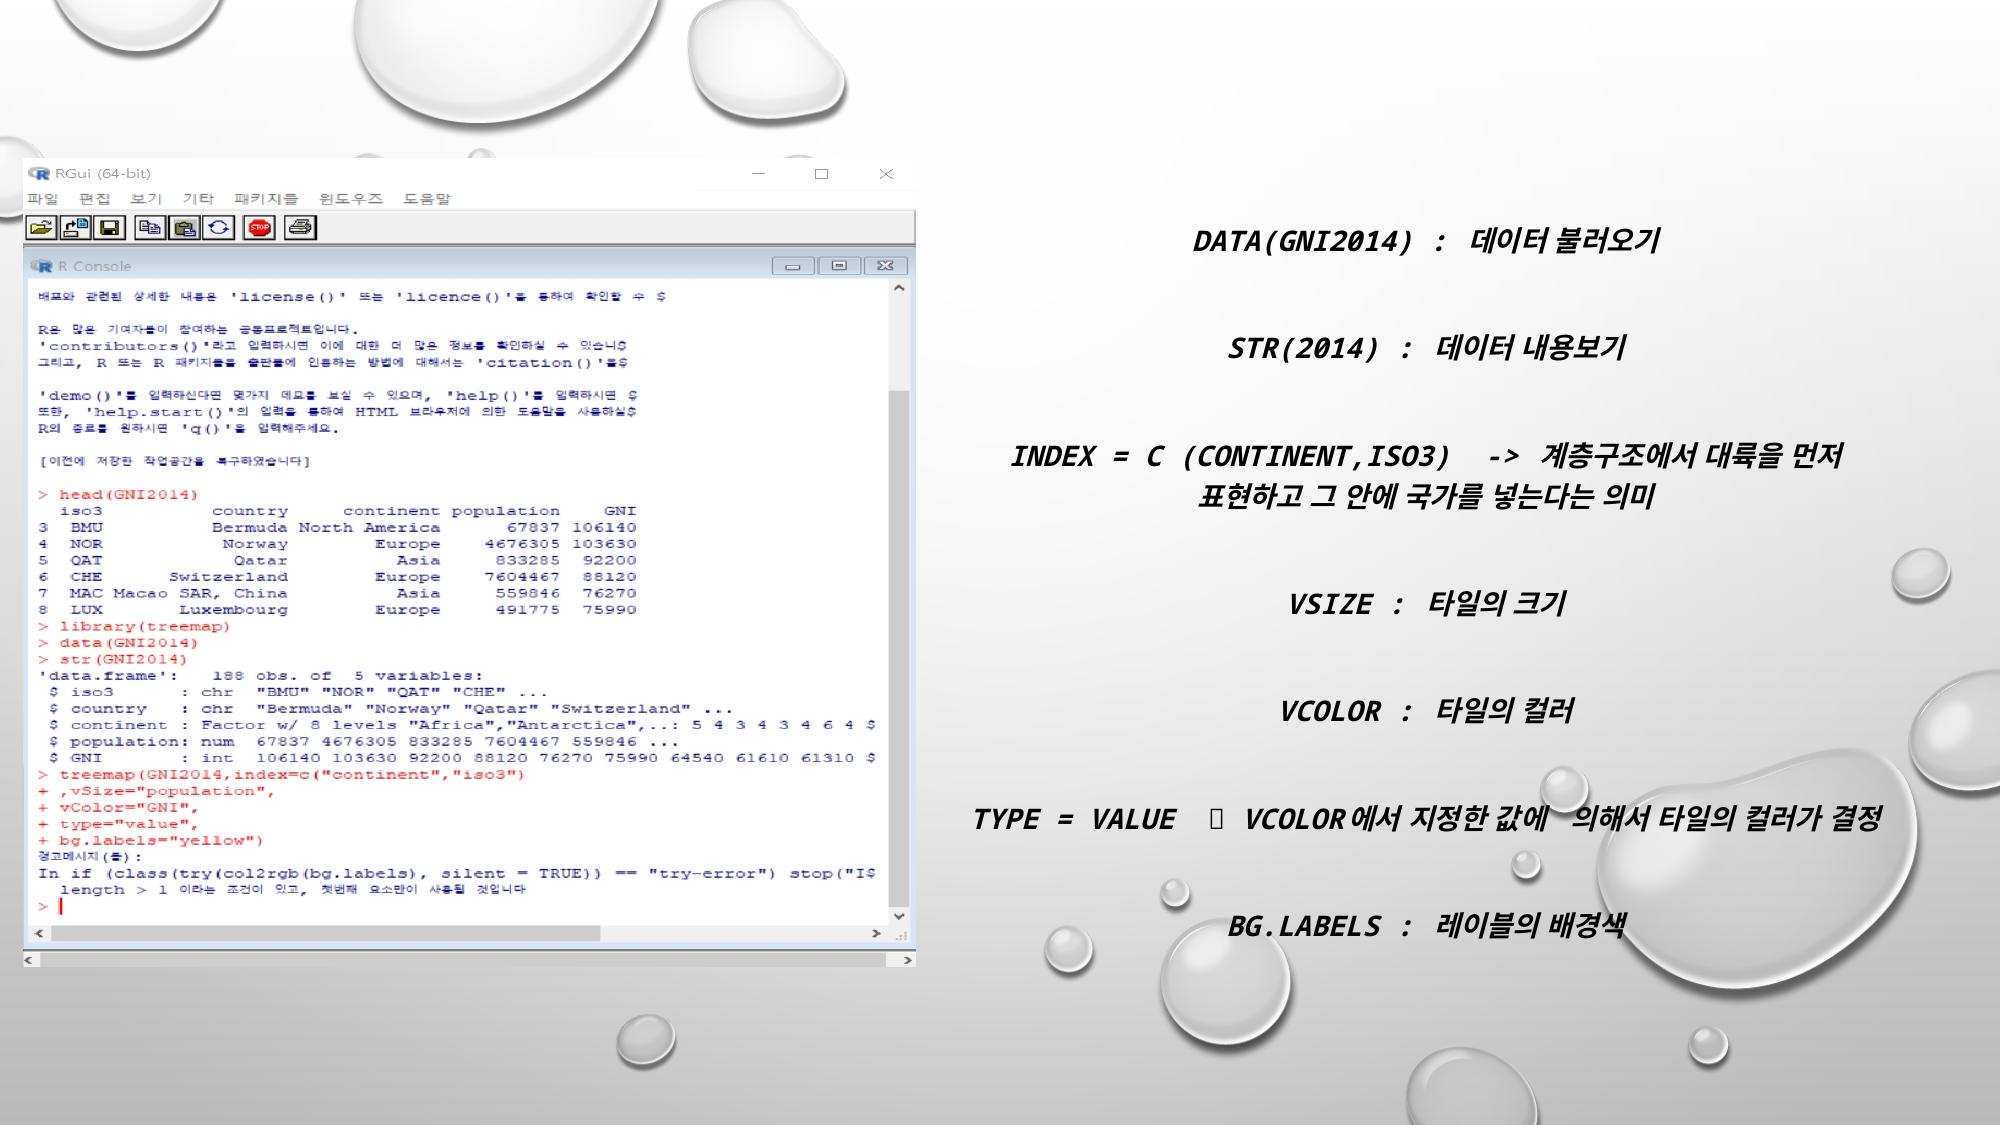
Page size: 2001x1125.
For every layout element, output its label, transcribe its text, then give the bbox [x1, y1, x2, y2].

subtitle Data(GNI2014) : 데이터 불러오기 Str(2014) : 데이터 내용보기 Index = c (continent,iso3) -> 계층구조에서 대륙을 먼저 표현하고 그 안에 국가를 넣는다는 의미 Vsize : 타일의 크기 Vcolor : 타일의 컬러 Type = value  vcolor에서 지정한 값에 의해서 타일의 컬러가 결정 Bg.labels : 레이블의 배경색 [952, 208, 1898, 967]
picture [0, 0, 2000, 1125]
